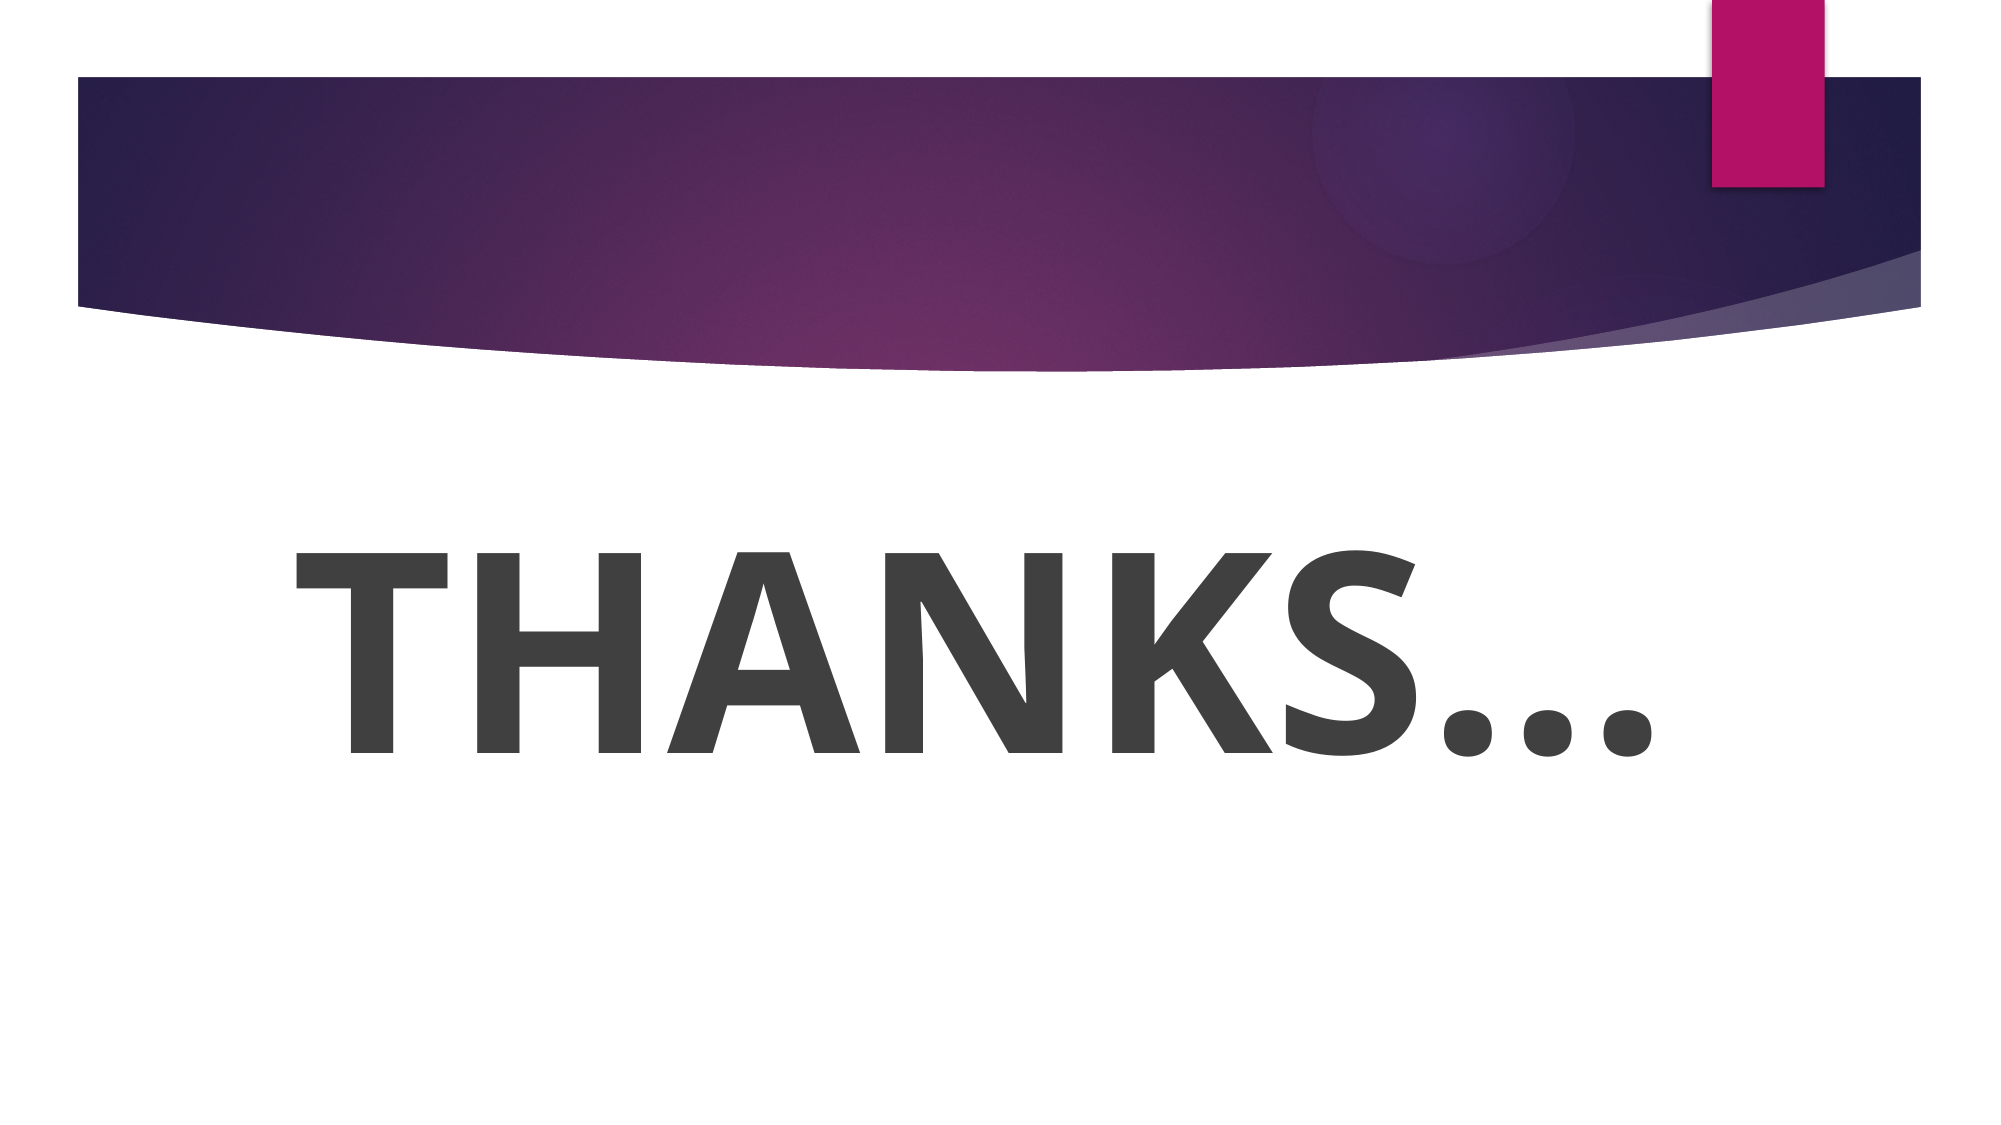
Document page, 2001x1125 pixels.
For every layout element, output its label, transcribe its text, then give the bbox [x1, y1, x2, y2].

list THANKS… [276, 466, 1724, 1027]
